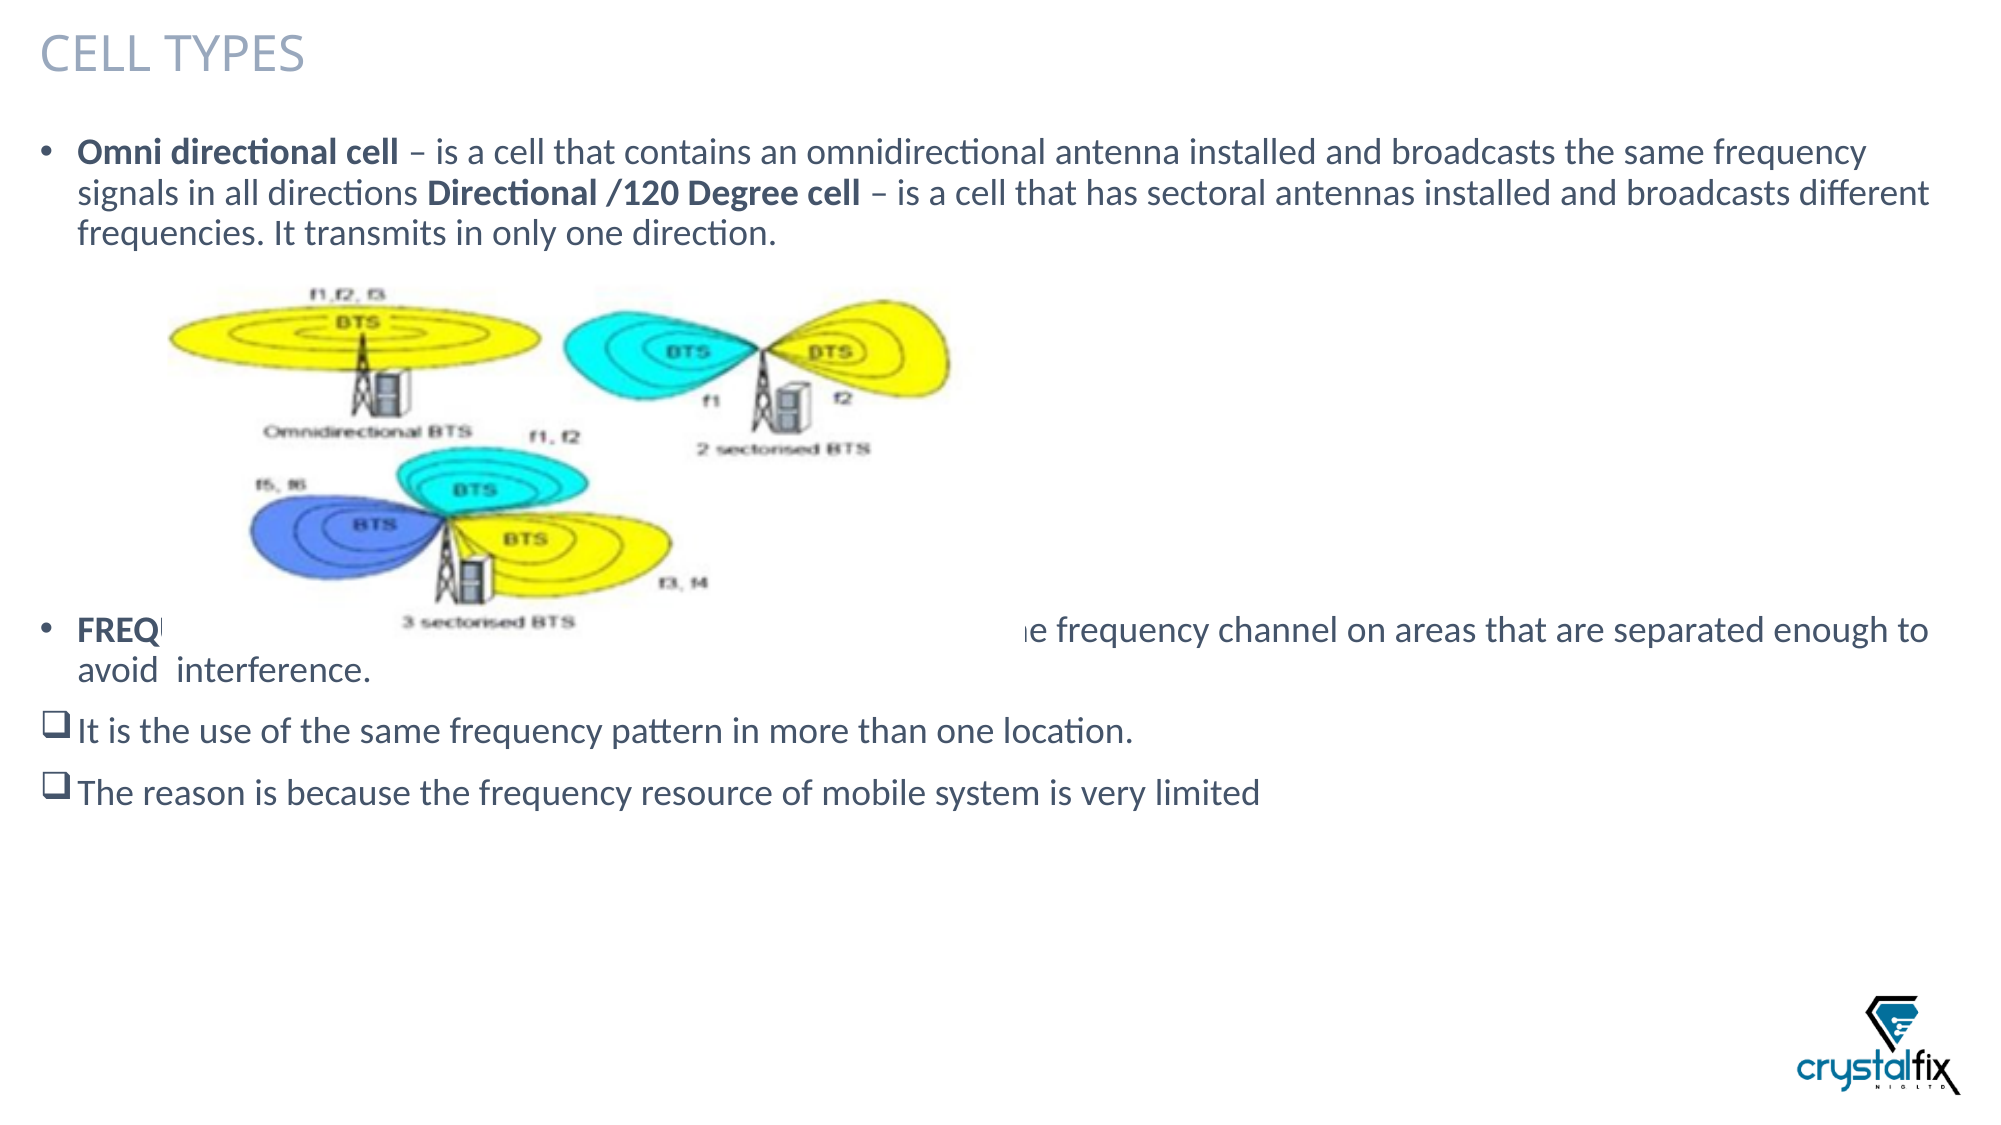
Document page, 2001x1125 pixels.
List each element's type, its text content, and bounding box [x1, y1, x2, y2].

picture [1774, 977, 2000, 1113]
picture [162, 262, 1025, 650]
list Omni directional cell – is a cell that contains an omnidirectional antenna installed and broadcasts the same frequency signals in all directions Directional /120 Degree cell – is a cell that has sectoral antennas installed and broadcasts different frequencies. It transmits in only one direction. FREQUENCY REUSE: Frequency reuse consists in using the same frequency channel on areas that are separated enough to avoid interference. It is the use of the same frequency pattern in more than one location. The reason is because the frequency resource of mobile system is very limited [24, 125, 1963, 963]
title CELL TYPES [24, 5, 1625, 106]
